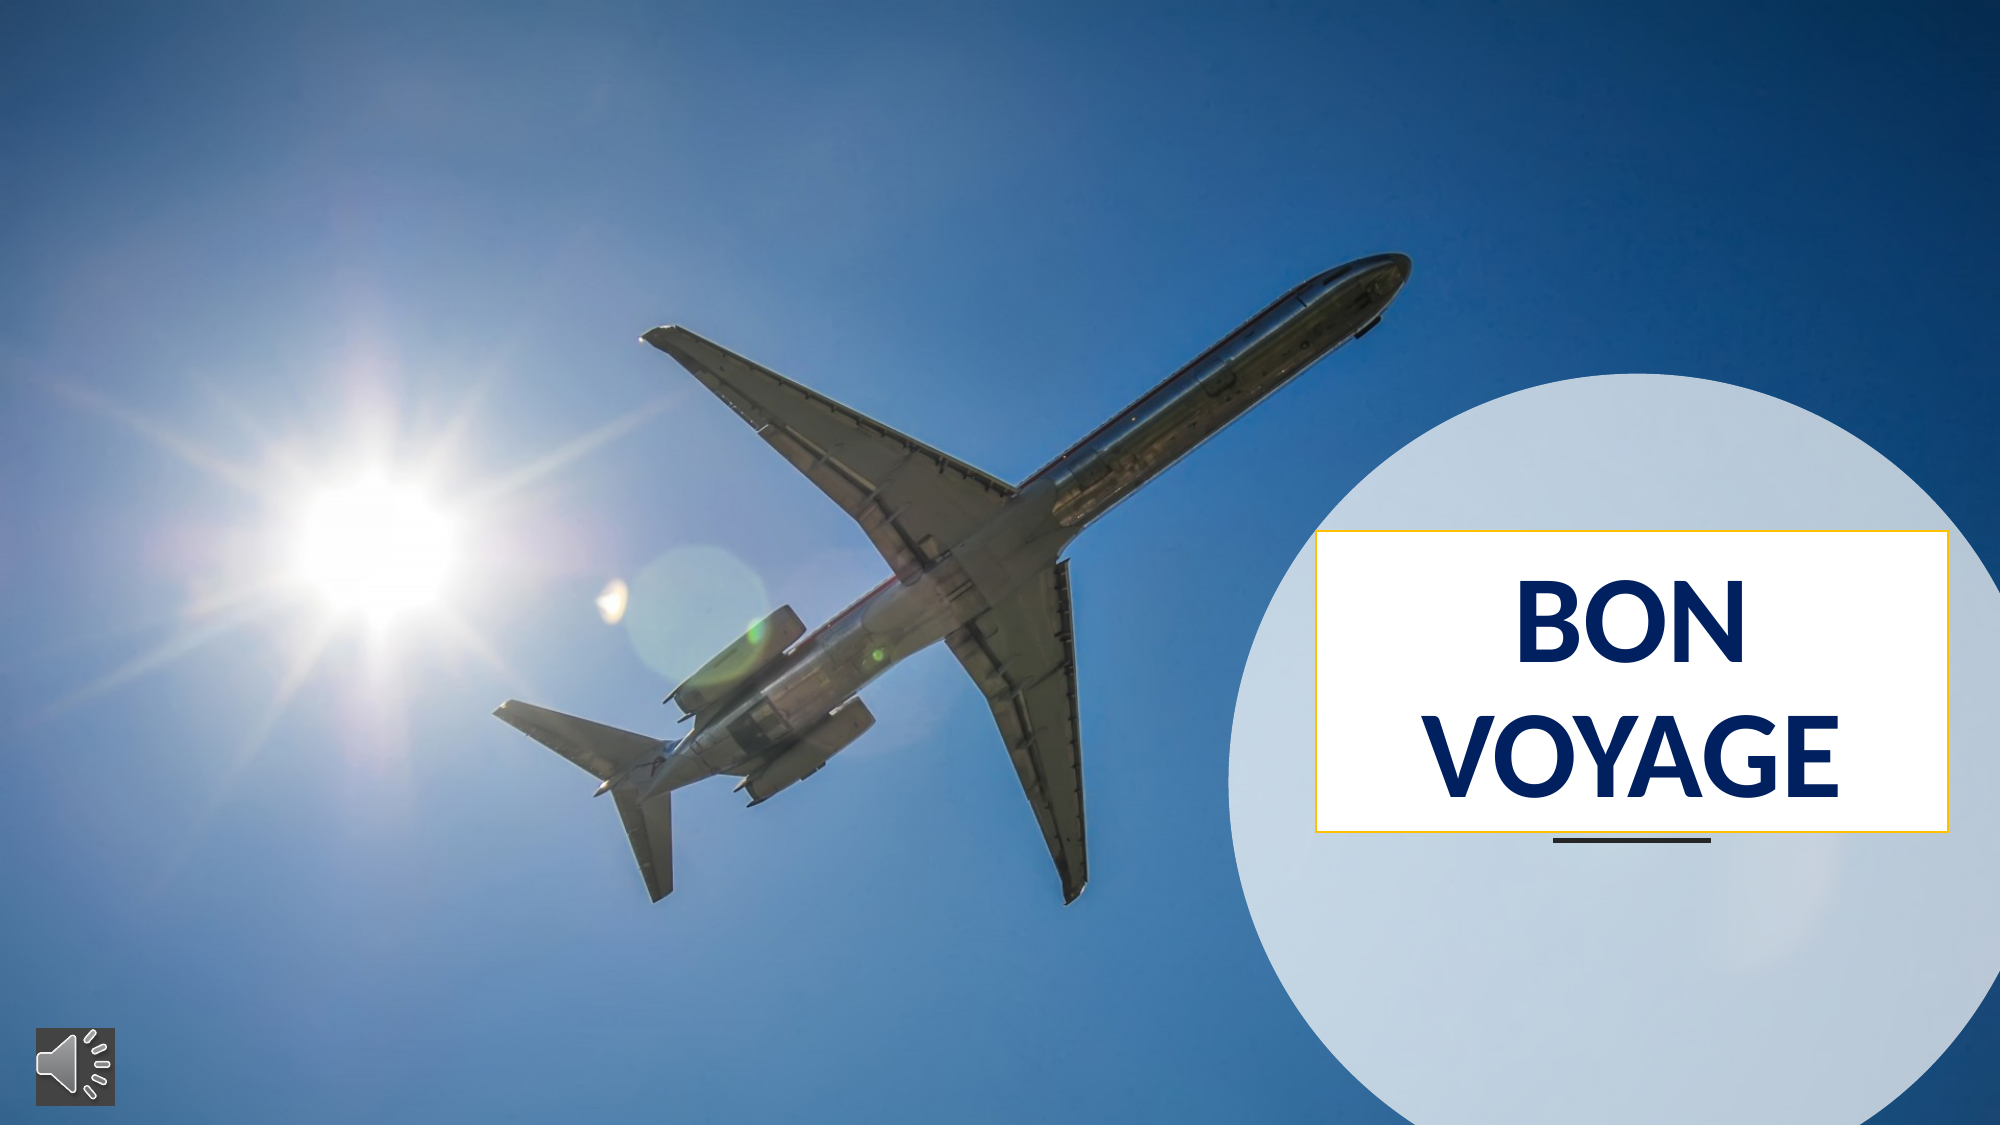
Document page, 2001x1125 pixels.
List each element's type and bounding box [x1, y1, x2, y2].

list [0, 0, 2000, 1125]
picture [35, 1026, 116, 1107]
